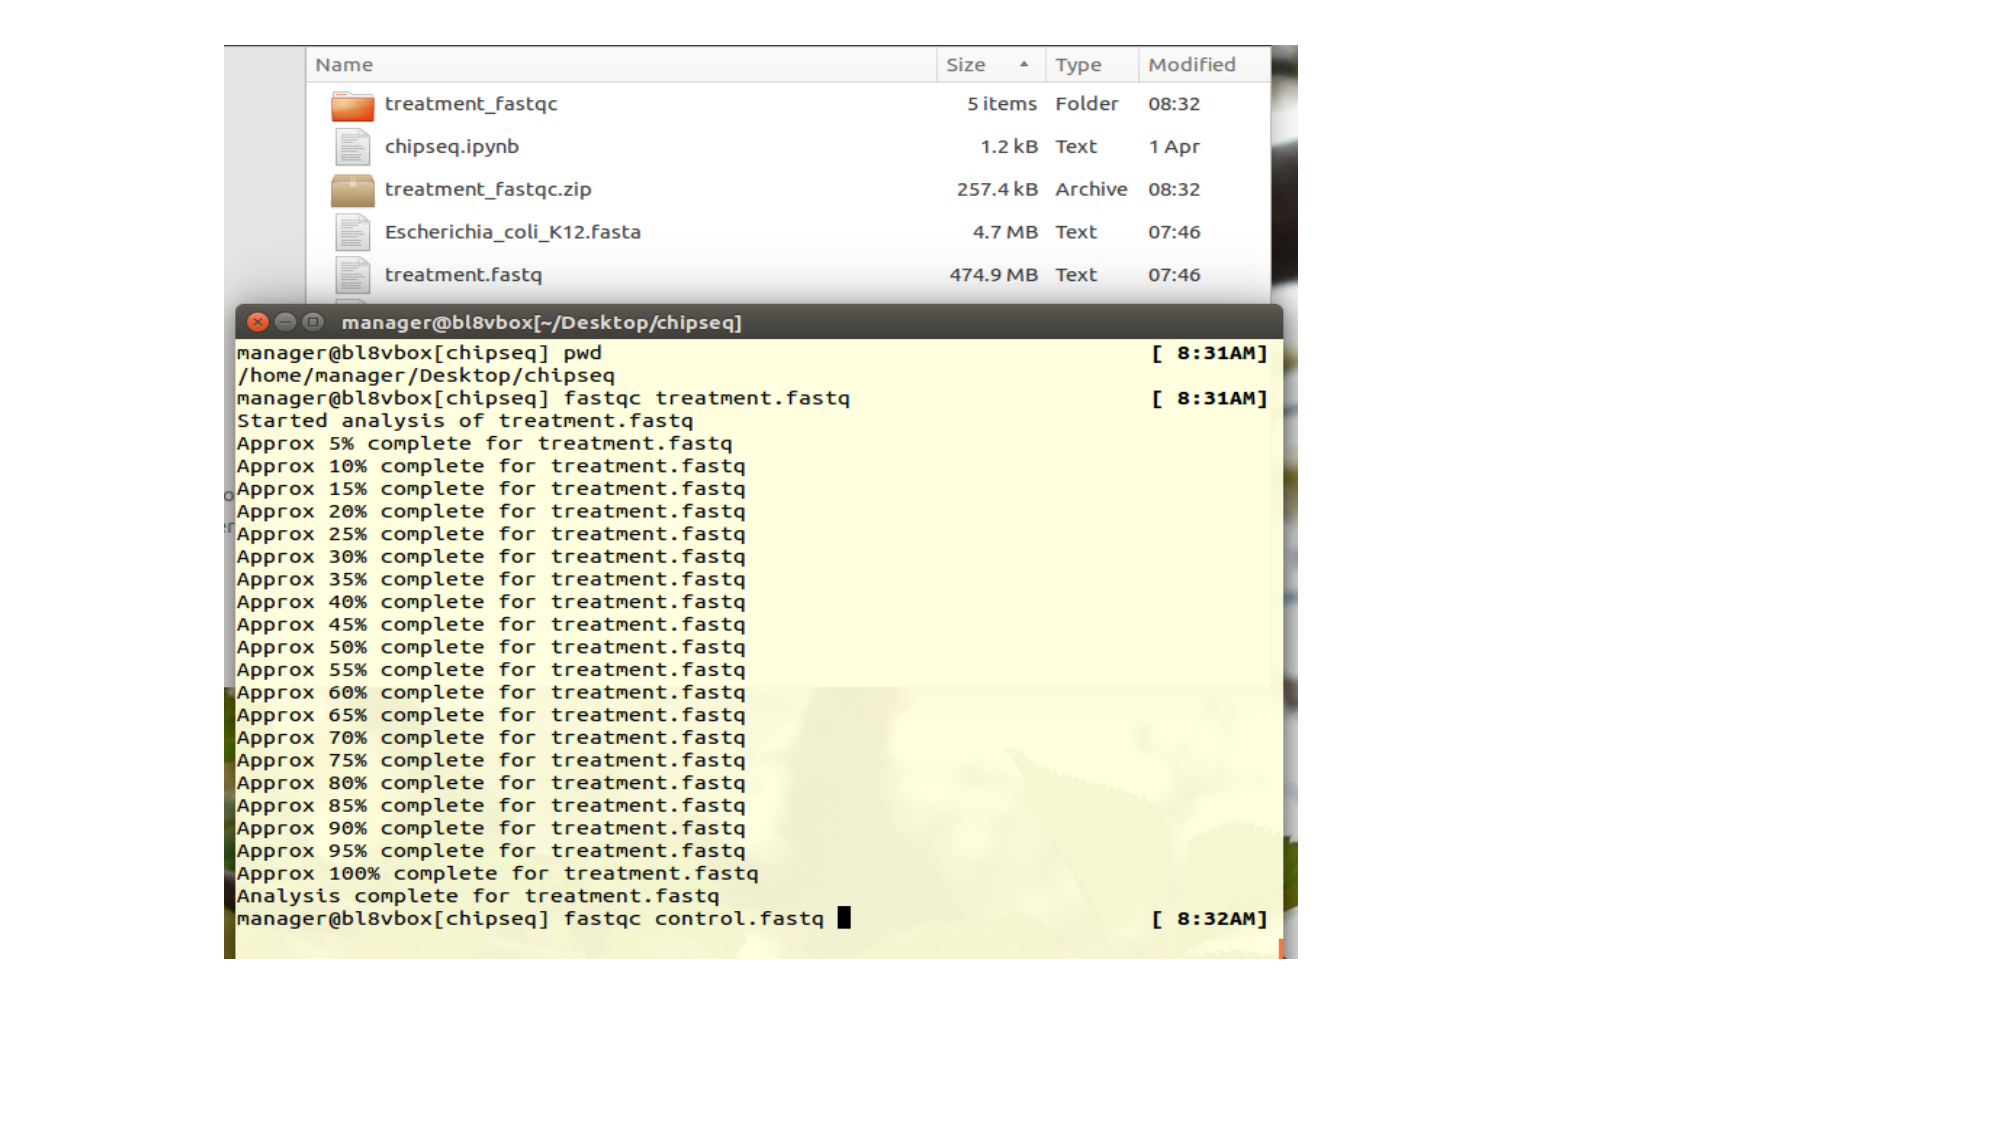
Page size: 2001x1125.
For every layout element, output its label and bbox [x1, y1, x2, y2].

picture [224, 45, 1298, 959]
